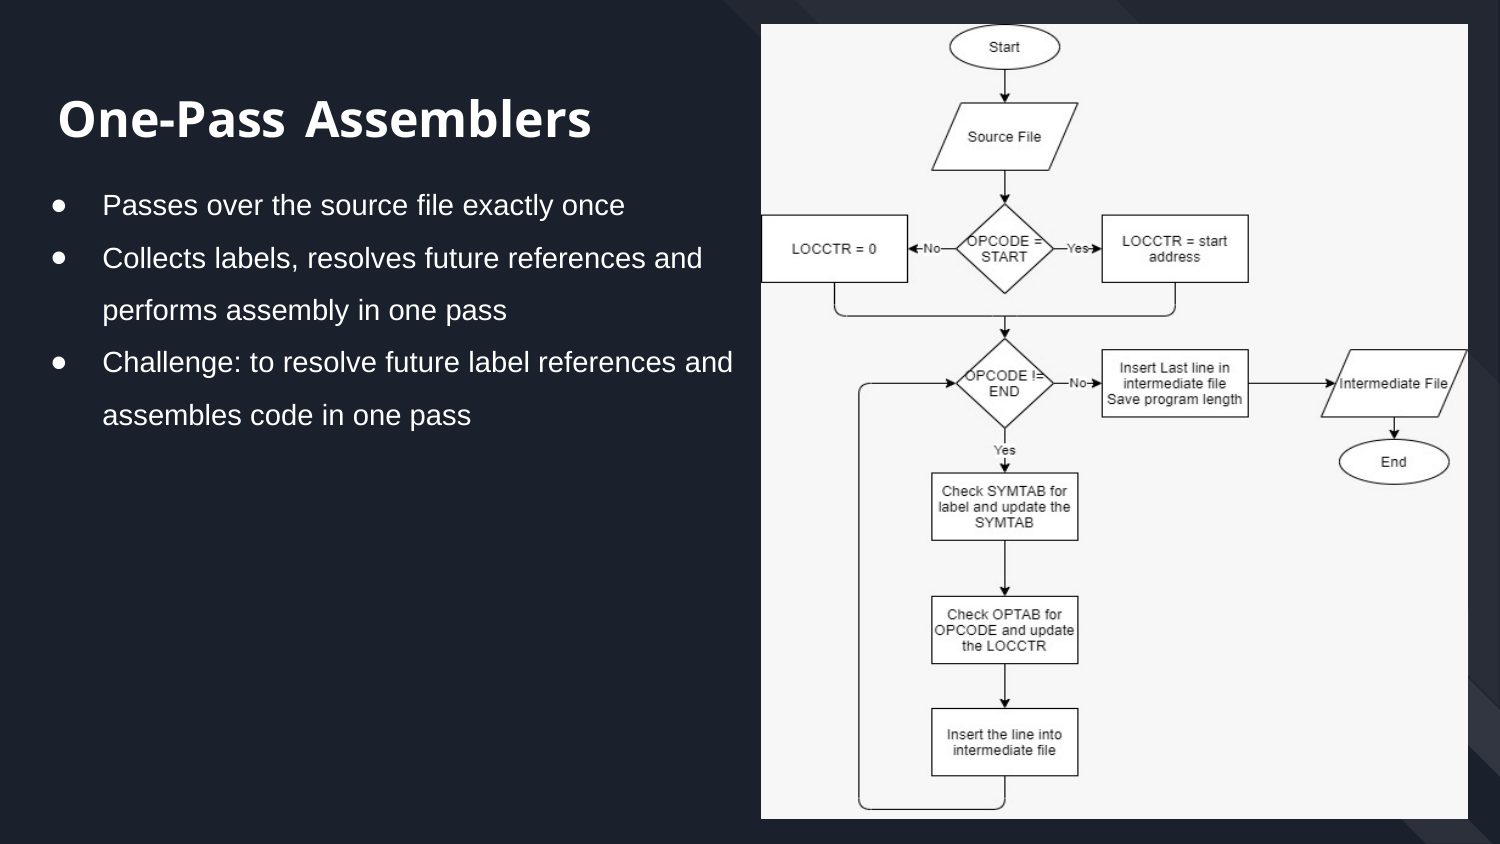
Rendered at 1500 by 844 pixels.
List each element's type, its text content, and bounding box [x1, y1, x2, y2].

text_box One-Pass Assemblers [42, 56, 756, 140]
list Passes over the source file exactly once Collects labels, resolves future references and performs assembly in one pass Challenge: to resolve future label references and assembles code in one pass [12, 154, 756, 481]
picture [761, 24, 1468, 819]
